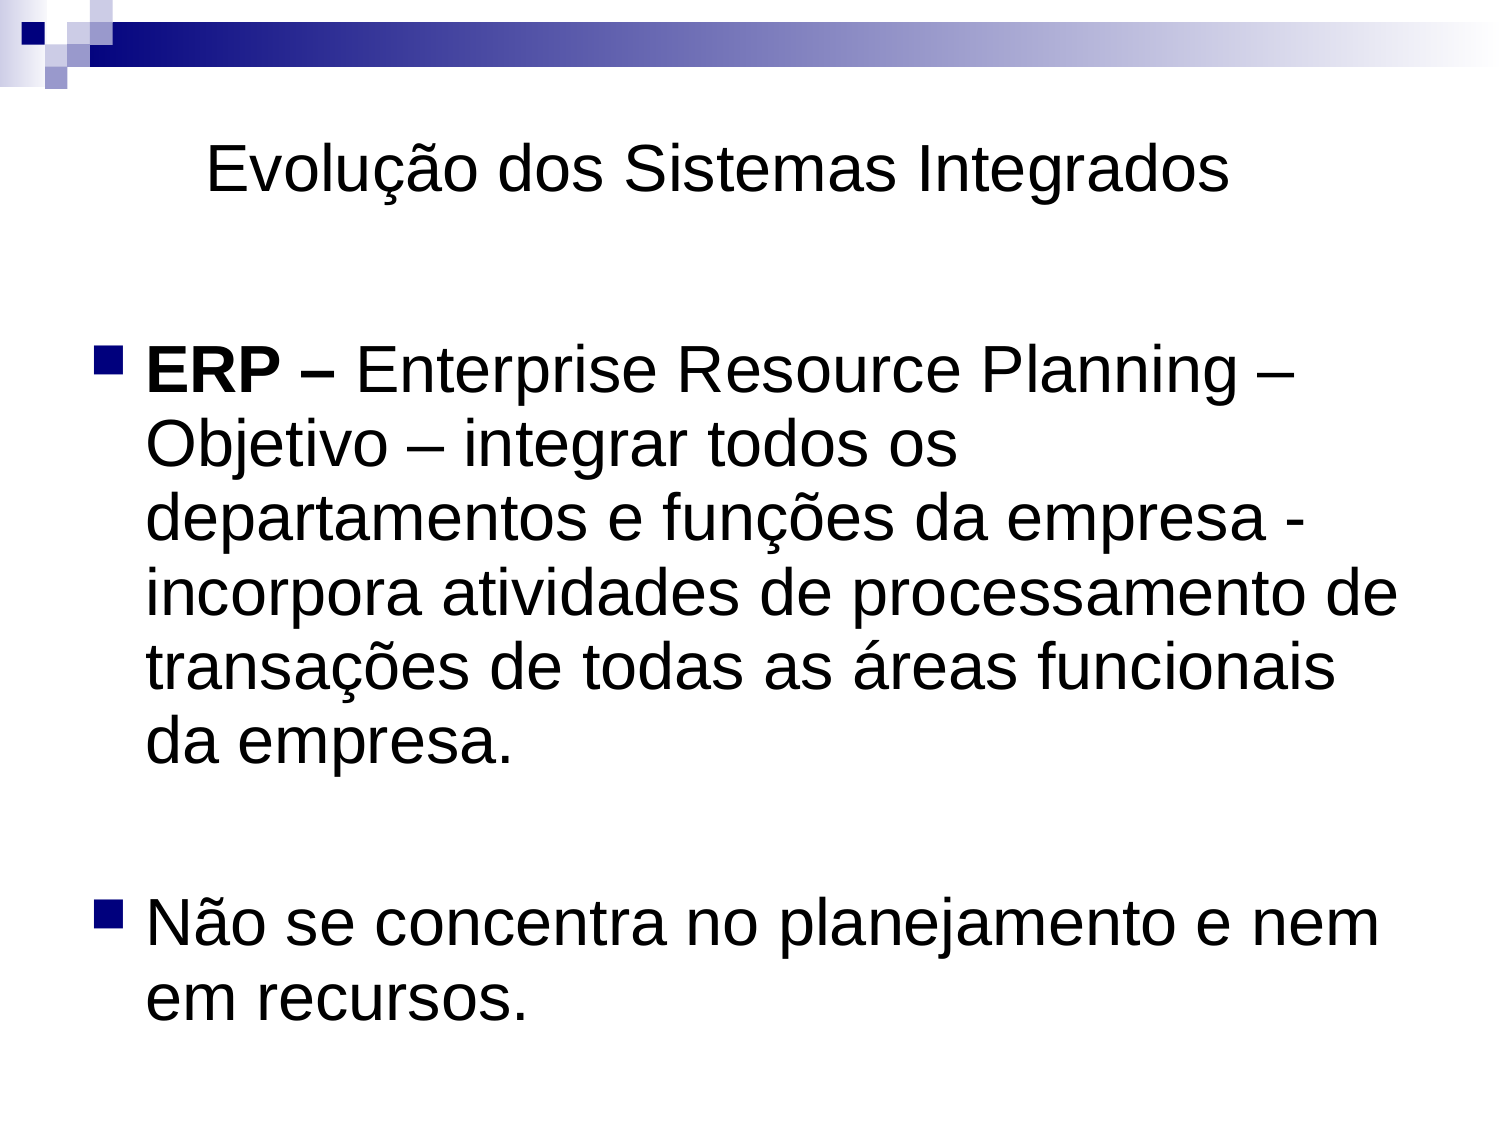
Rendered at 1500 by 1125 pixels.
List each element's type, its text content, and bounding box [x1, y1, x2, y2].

title Evolução dos Sistemas Integrados [190, 118, 1363, 221]
list ERP – Enterprise Resource Planning – Objetivo – integrar todos os departamentos e funções da empresa - incorpora atividades de processamento de transações de todas as áreas funcionais da empresa. Não se concentra no planejamento e nem em recursos. [74, 324, 1425, 1020]
